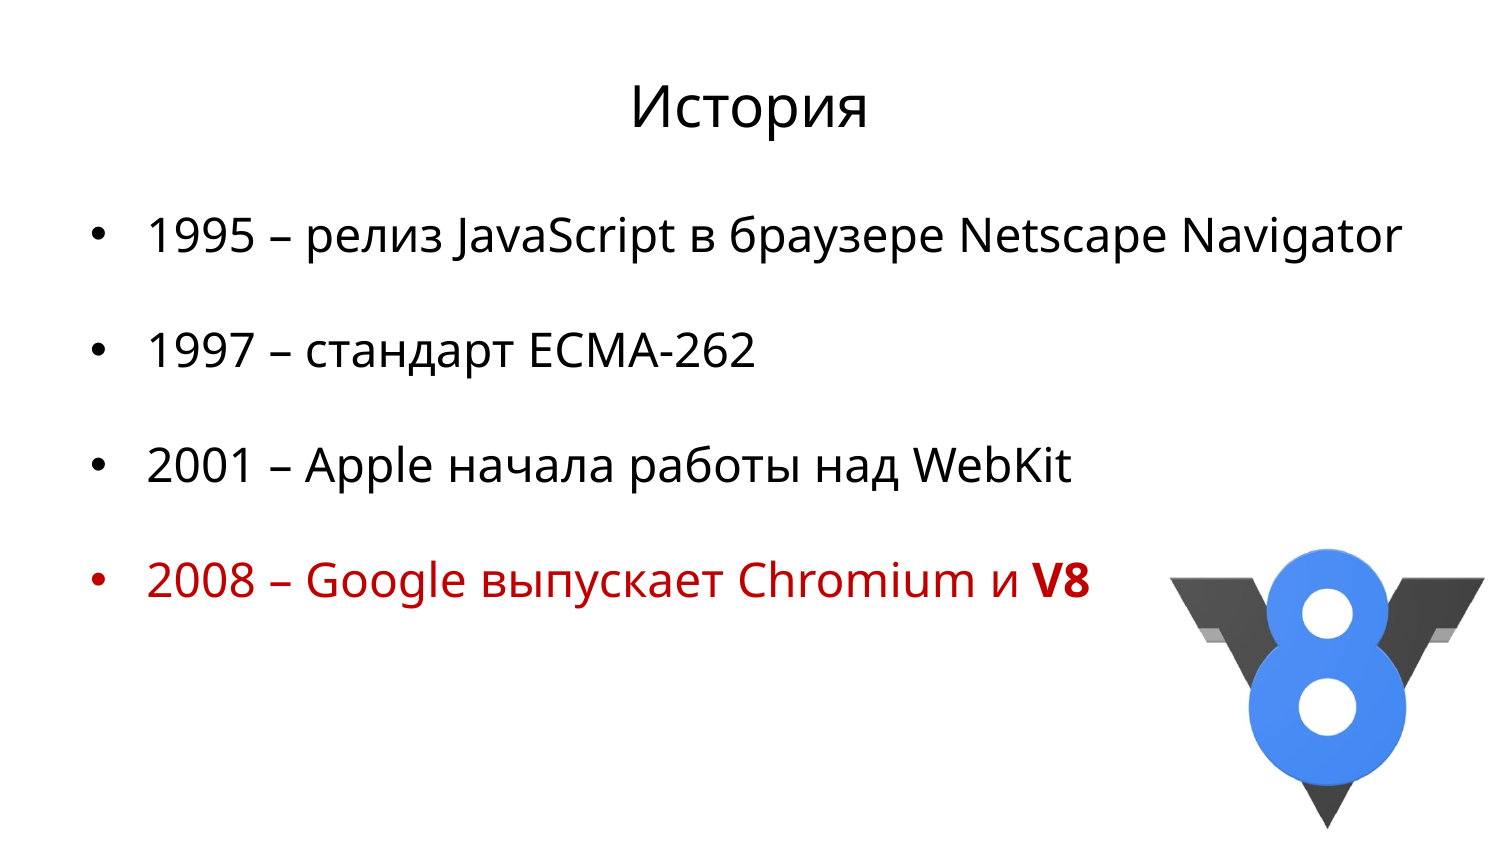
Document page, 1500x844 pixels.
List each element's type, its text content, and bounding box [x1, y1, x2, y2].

picture [1155, 535, 1500, 840]
title История [75, 33, 1425, 175]
list 1995 – релиз JavaScript в браузере Netscape Navigator 1997 – стандарт ECMA-262 2001 – Apple начала работы над WebKit 2008 – Google выпускает Chromium и V8 [75, 196, 1425, 754]
